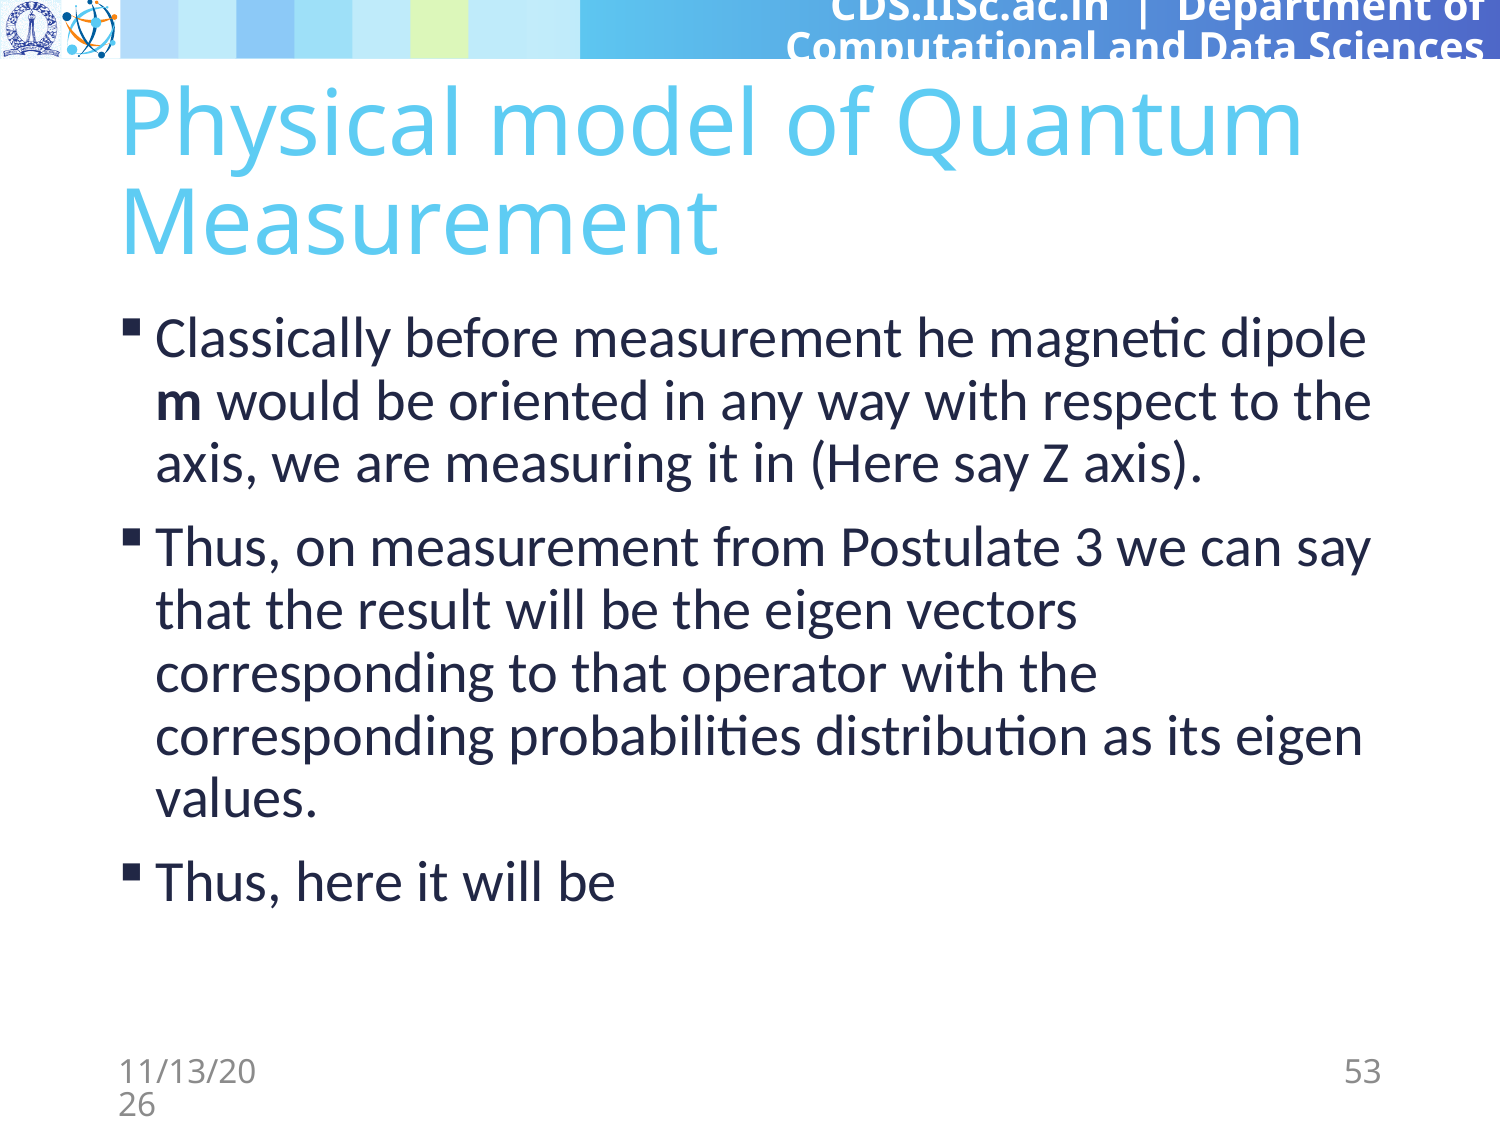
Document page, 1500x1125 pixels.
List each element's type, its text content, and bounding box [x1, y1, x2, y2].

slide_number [103, 1042, 273, 1103]
slide_number 53 [1248, 1042, 1397, 1103]
title Physical model of Quantum Measurement [103, 66, 1397, 285]
